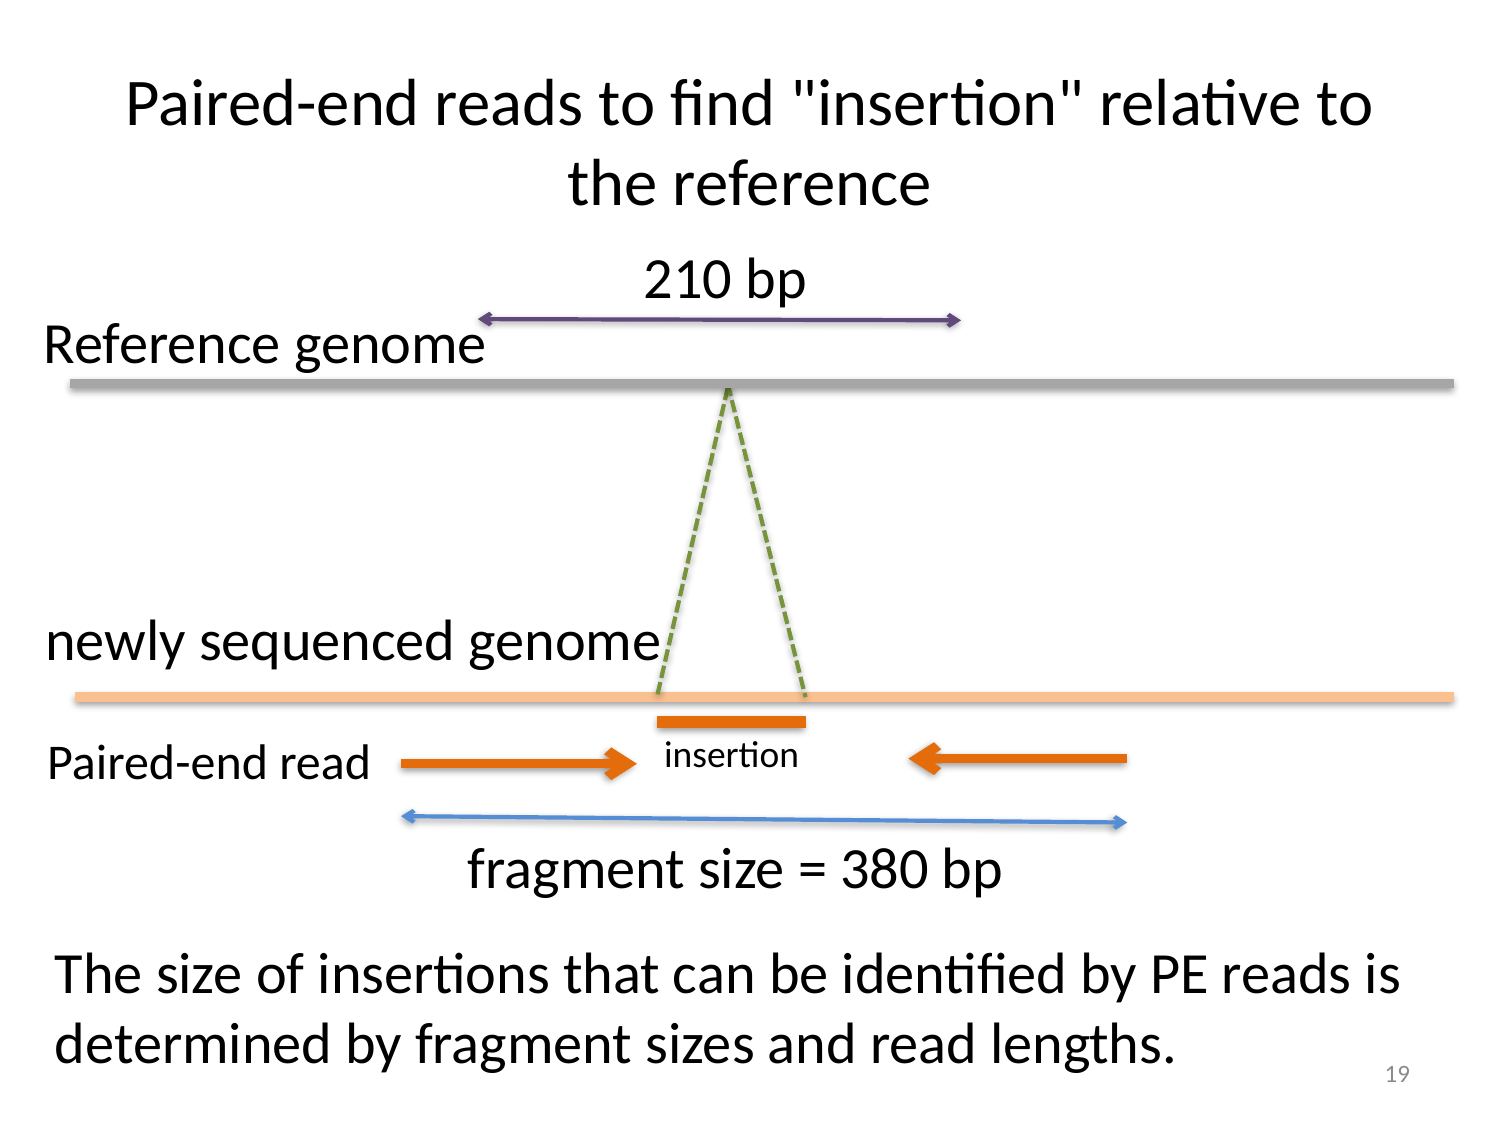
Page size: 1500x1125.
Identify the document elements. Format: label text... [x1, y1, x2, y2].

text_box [648, 721, 816, 784]
slide_number 19 [1074, 1042, 1425, 1103]
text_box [477, 232, 962, 296]
text_box Paired-end read [32, 721, 69, 797]
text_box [74, 696, 1455, 909]
title Paired-end reads to find "insertion" relative to the reference [75, 45, 1425, 233]
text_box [656, 393, 806, 698]
text_box The size of insertions that can be identified by PE reads is determined by fragment sizes and read lengths. [40, 927, 1425, 1083]
text_box newly sequenced genome [30, 594, 651, 679]
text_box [30, 297, 1455, 385]
